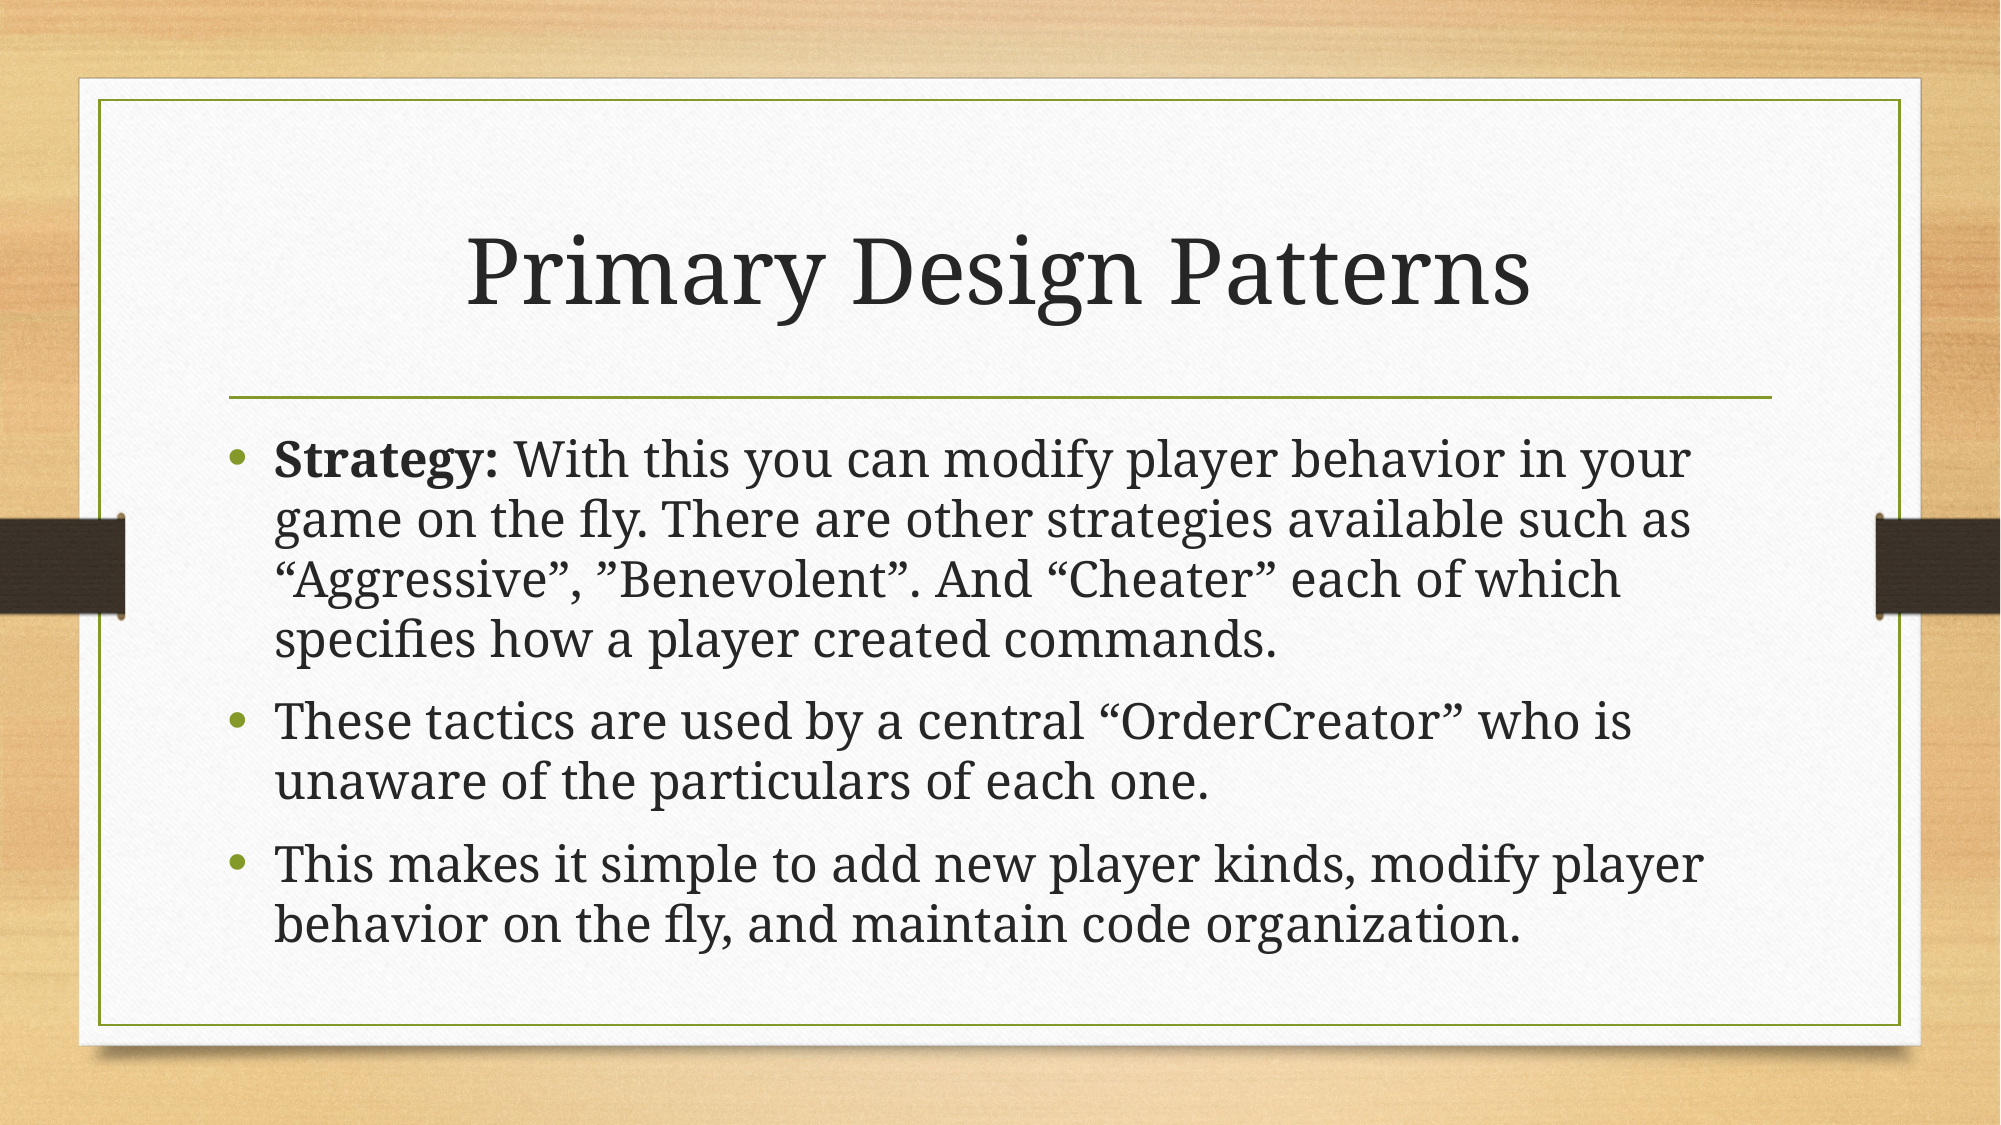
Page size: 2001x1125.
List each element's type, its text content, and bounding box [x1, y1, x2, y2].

picture [0, 0, 2001, 1125]
list Strategy: With this you can modify player behavior in your game on the fly. There are other strategies available such as “Aggressive”, ”Benevolent”. And “Cheater” each of which specifies how a player created commands. These tactics are used by a central “OrderCreator” who is unaware of the particulars of each one. This makes it simple to add new player kinds, modify player behavior on the fly, and maintain code organization. [212, 419, 1788, 964]
title Primary Design Patterns [212, 161, 1788, 375]
